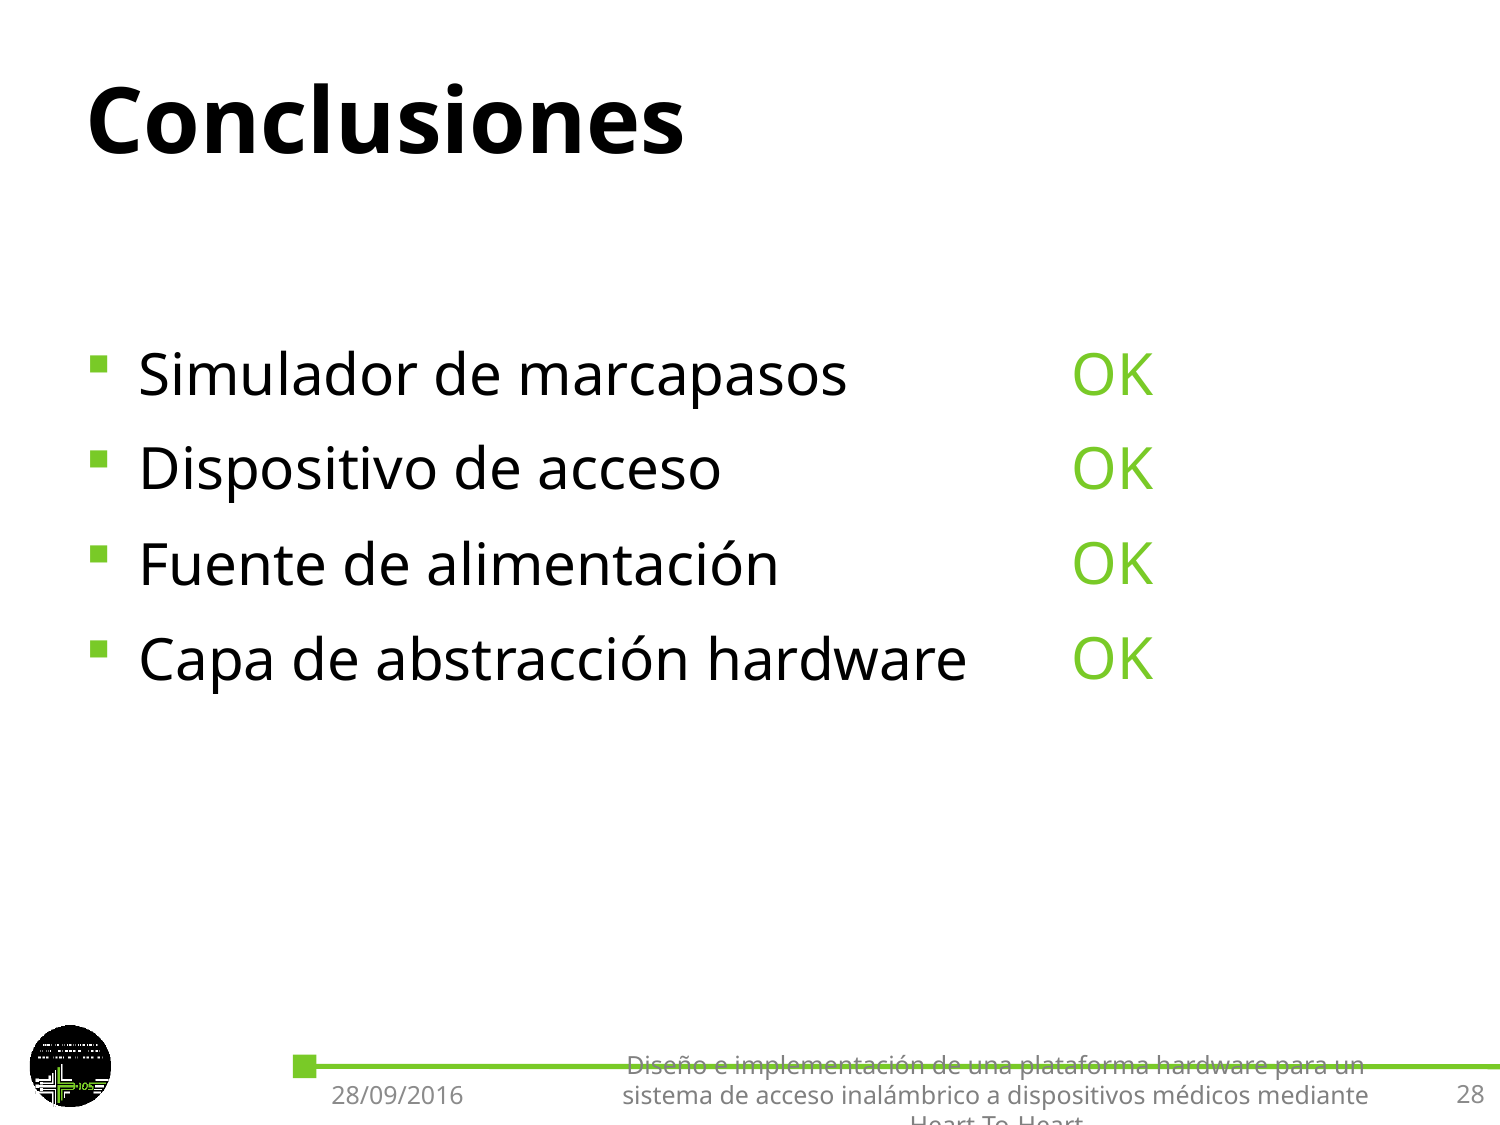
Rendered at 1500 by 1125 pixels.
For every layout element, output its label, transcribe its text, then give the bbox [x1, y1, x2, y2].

slide_number 28 [1422, 1065, 1500, 1125]
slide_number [316, 1065, 552, 1125]
footer Diseño e implementación de una plataforma hardware para un sistema de acceso inalámbrico a dispositivos médicos mediante Heart-To-Heart [575, 1065, 1418, 1125]
text_box OK OK OK OK [1003, 23, 1418, 1005]
picture [29, 1025, 111, 1107]
list Simulador de marcapasos Dispositivo de acceso Fuente de alimentación Capa de abstracción hardware [70, 23, 1003, 1005]
